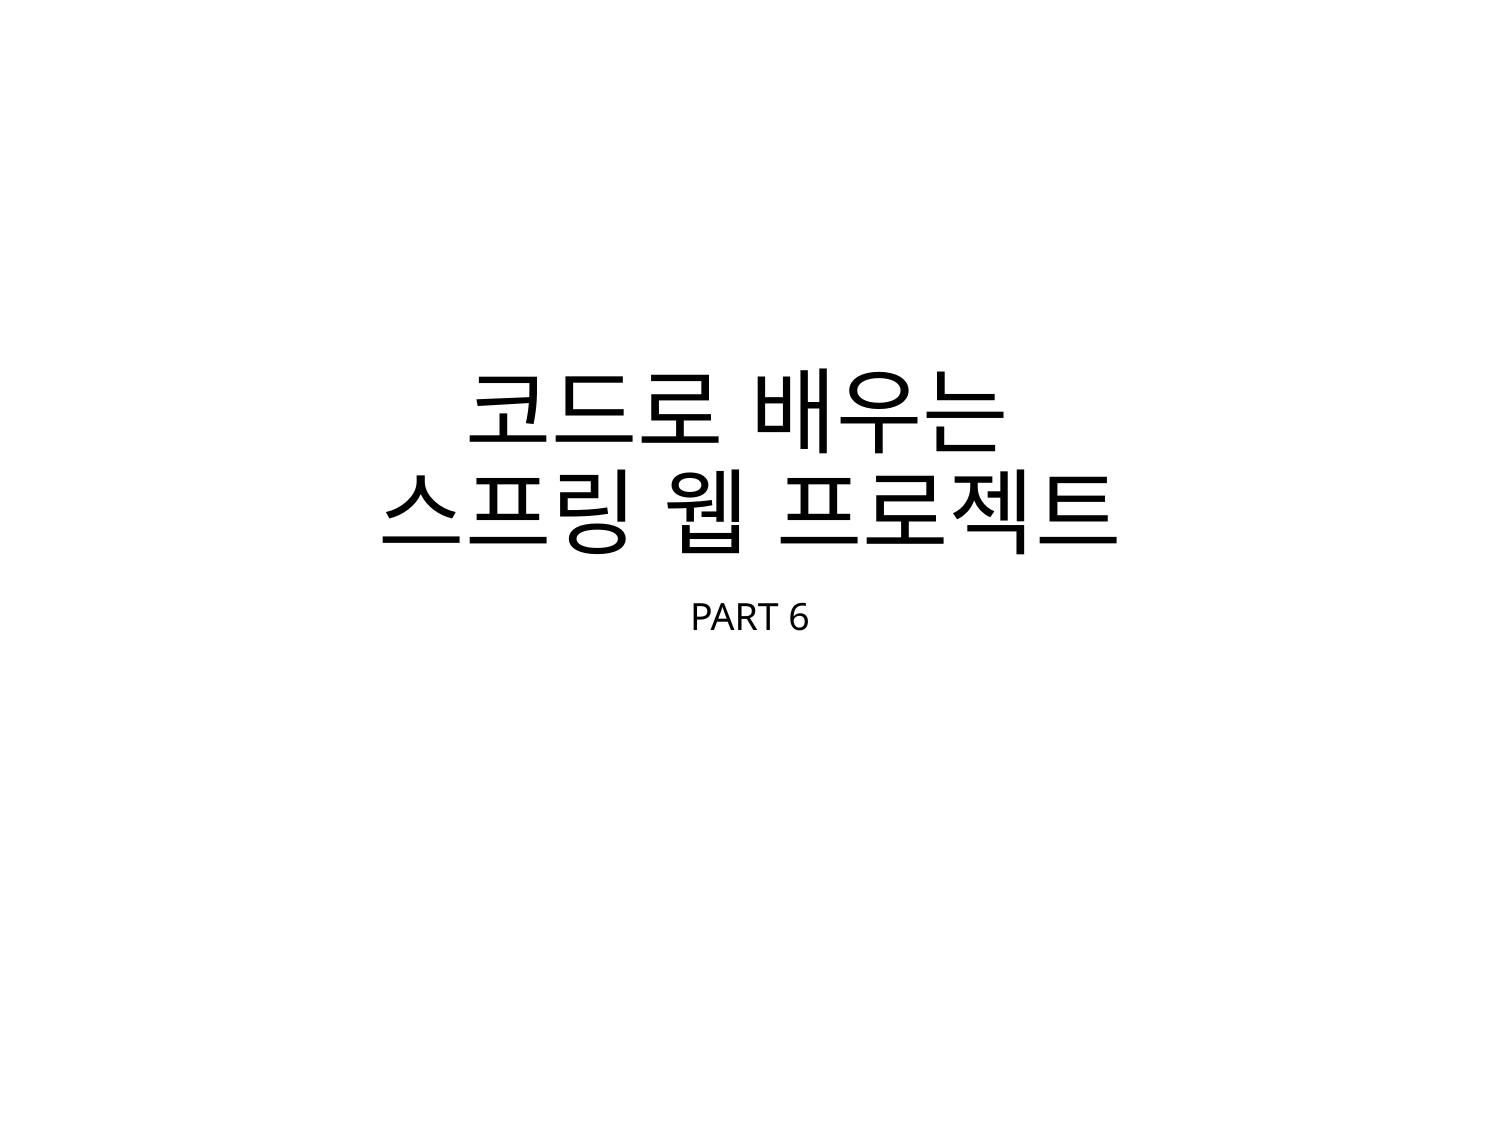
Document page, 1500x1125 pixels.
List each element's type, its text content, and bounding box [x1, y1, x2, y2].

subtitle PART 6 [187, 590, 1313, 863]
title 코드로 배우는 스프링 웹 프로젝트 [187, 184, 1313, 576]
